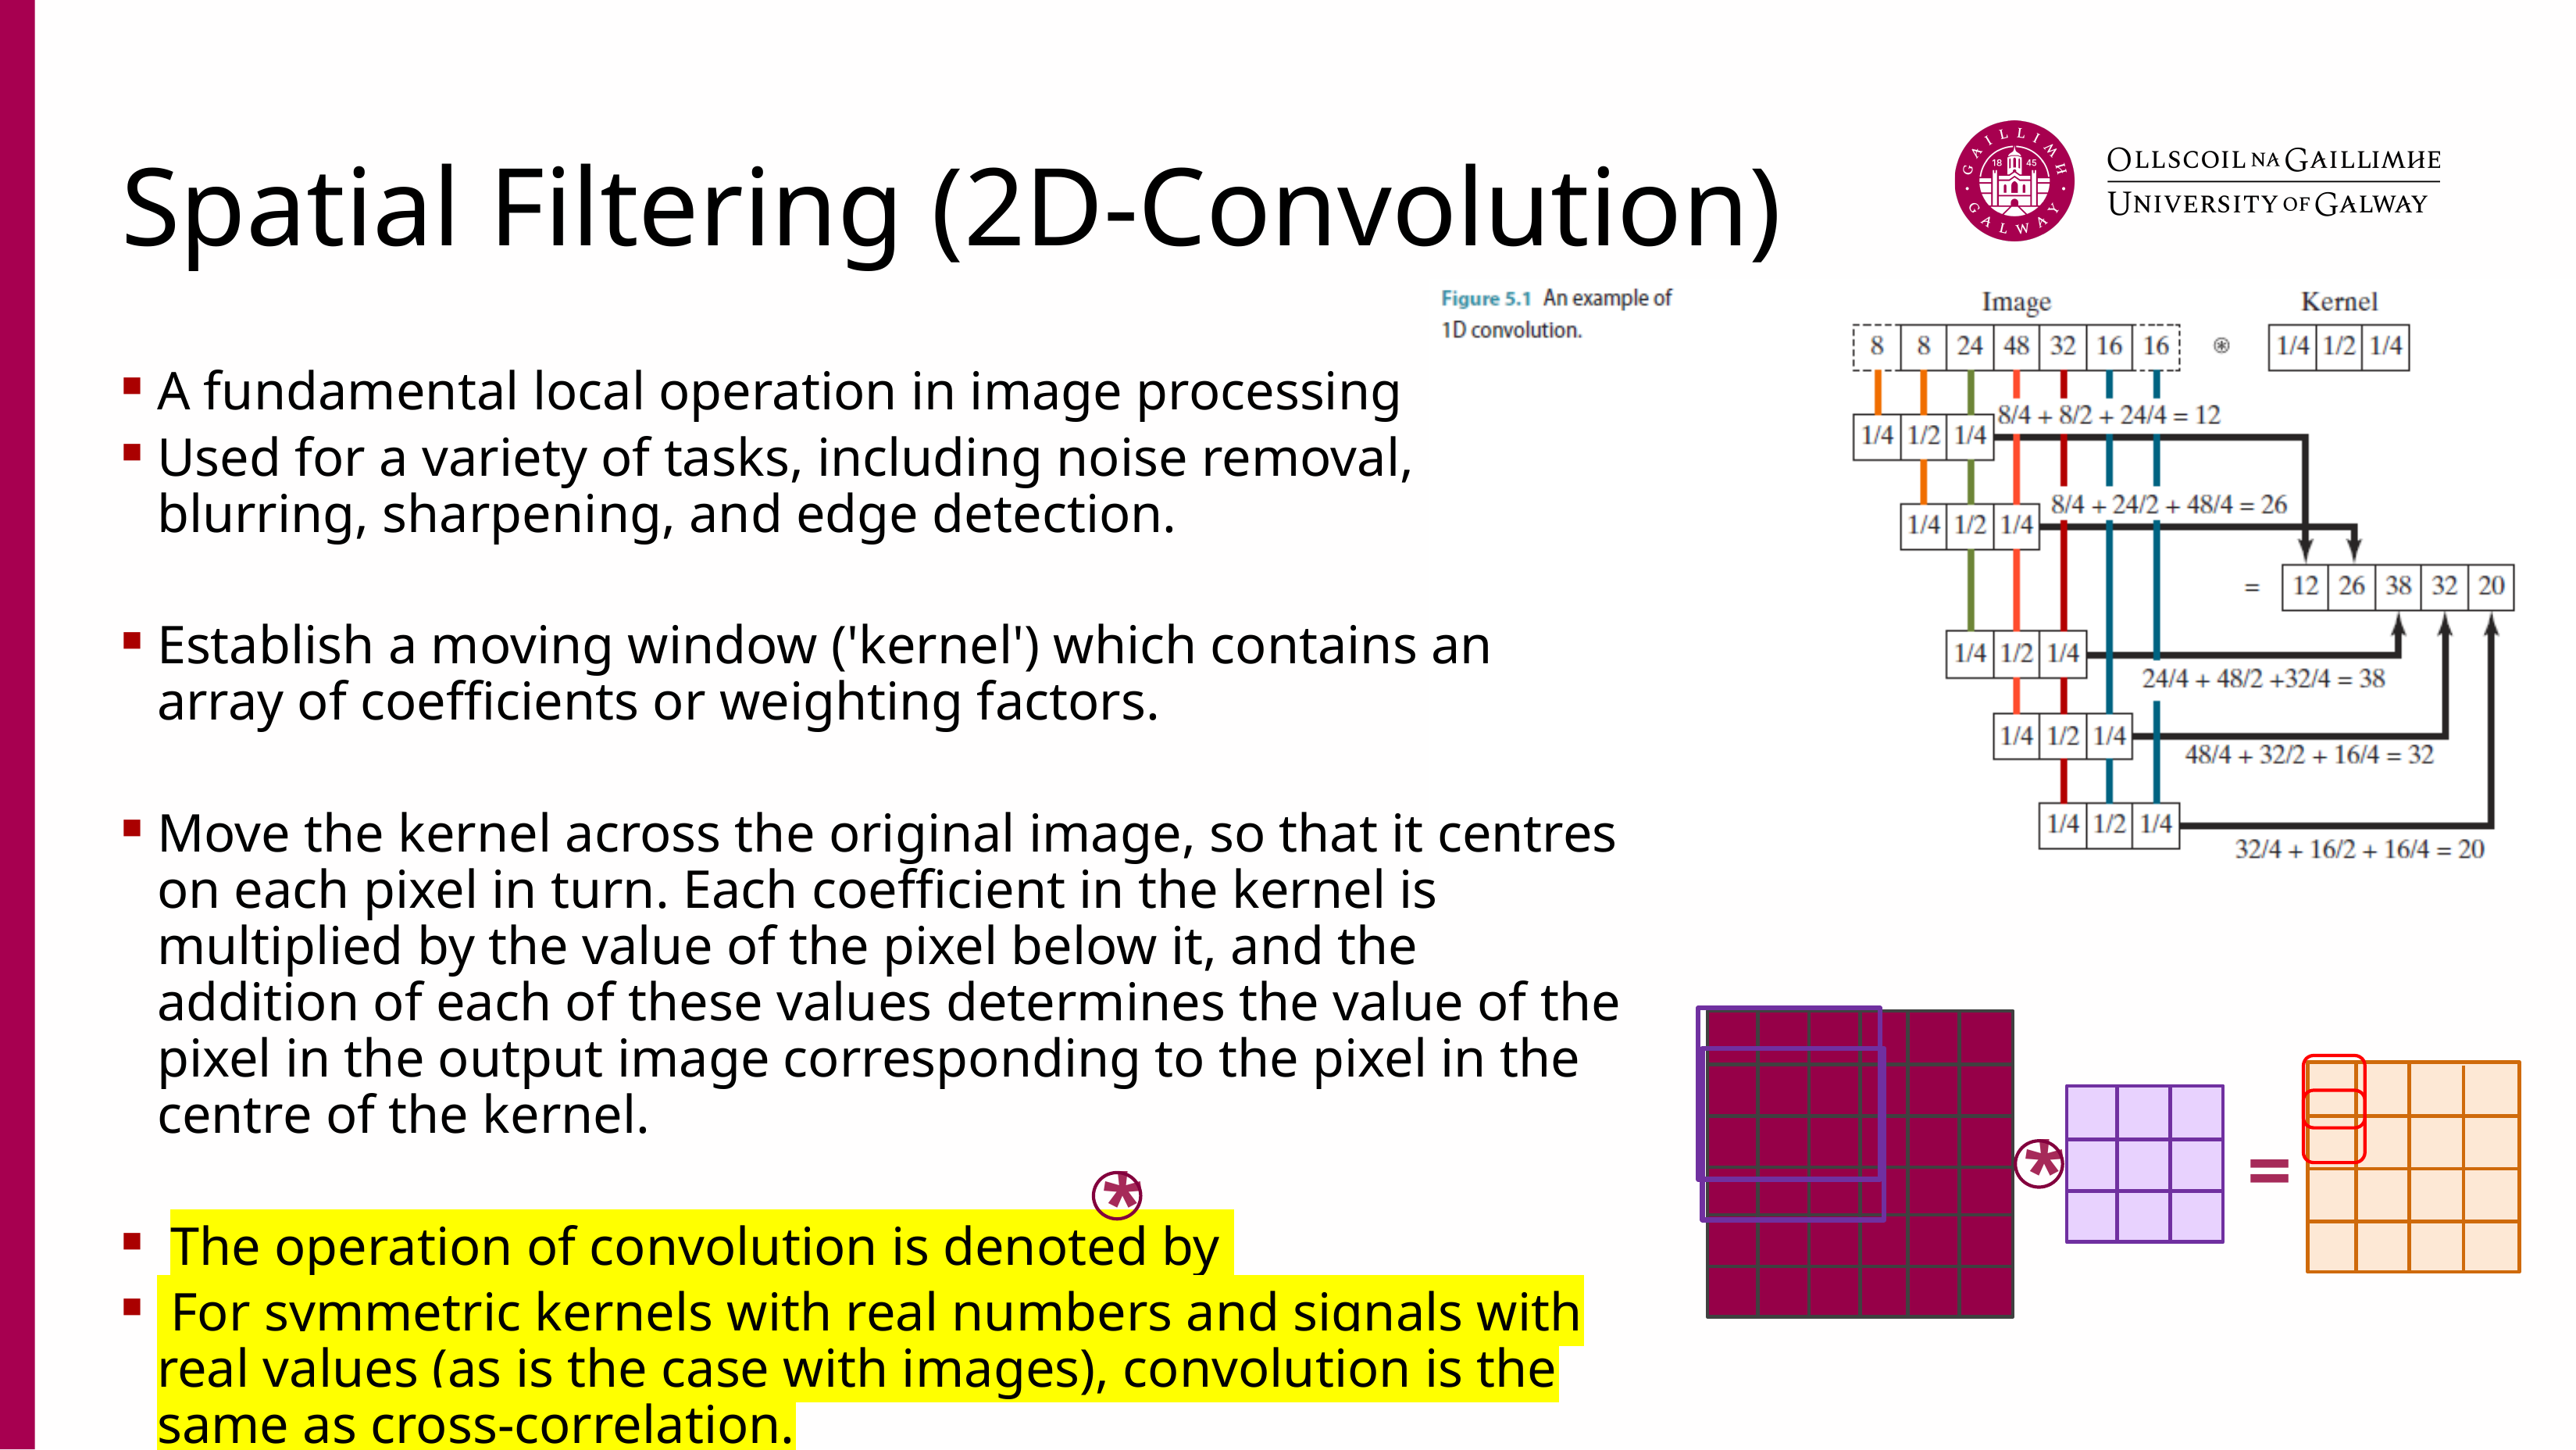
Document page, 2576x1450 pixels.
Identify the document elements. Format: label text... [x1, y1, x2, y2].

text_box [1707, 1010, 2015, 1317]
text_box [1697, 1006, 1882, 1181]
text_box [2066, 1085, 2224, 1113]
picture [1429, 279, 2576, 881]
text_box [2011, 1115, 2257, 1222]
text_box [2301, 1053, 2366, 1099]
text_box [1090, 1146, 1335, 1254]
text_box = [2257, 1115, 2303, 1221]
list A fundamental local operation in image processing​ Used for a variety of tasks, including noise removal, blurring, sharpening, and edge detection. ​ Establish a moving window ('kernel') which contains an array of coefficients or weighting factors. ​ Move the kernel across the original image, so that it centres on each pixel in turn. Each coefficient in the kernel is multiplied by the value of the pixel below it, and the addition of each of these values determines the value of the pixel in the output image corresponding to the pixel in the centre of the kernel.​ The operation of convolution is denoted by For symmetric kernels with real numbers and signals with real values (as is the case with images), convolution is the same as cross-correlation. [109, 359, 1639, 1317]
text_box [2307, 1062, 2520, 1273]
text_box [2066, 1228, 2224, 1243]
title Spatial Filtering (2D-Convolution) [109, 132, 1936, 263]
